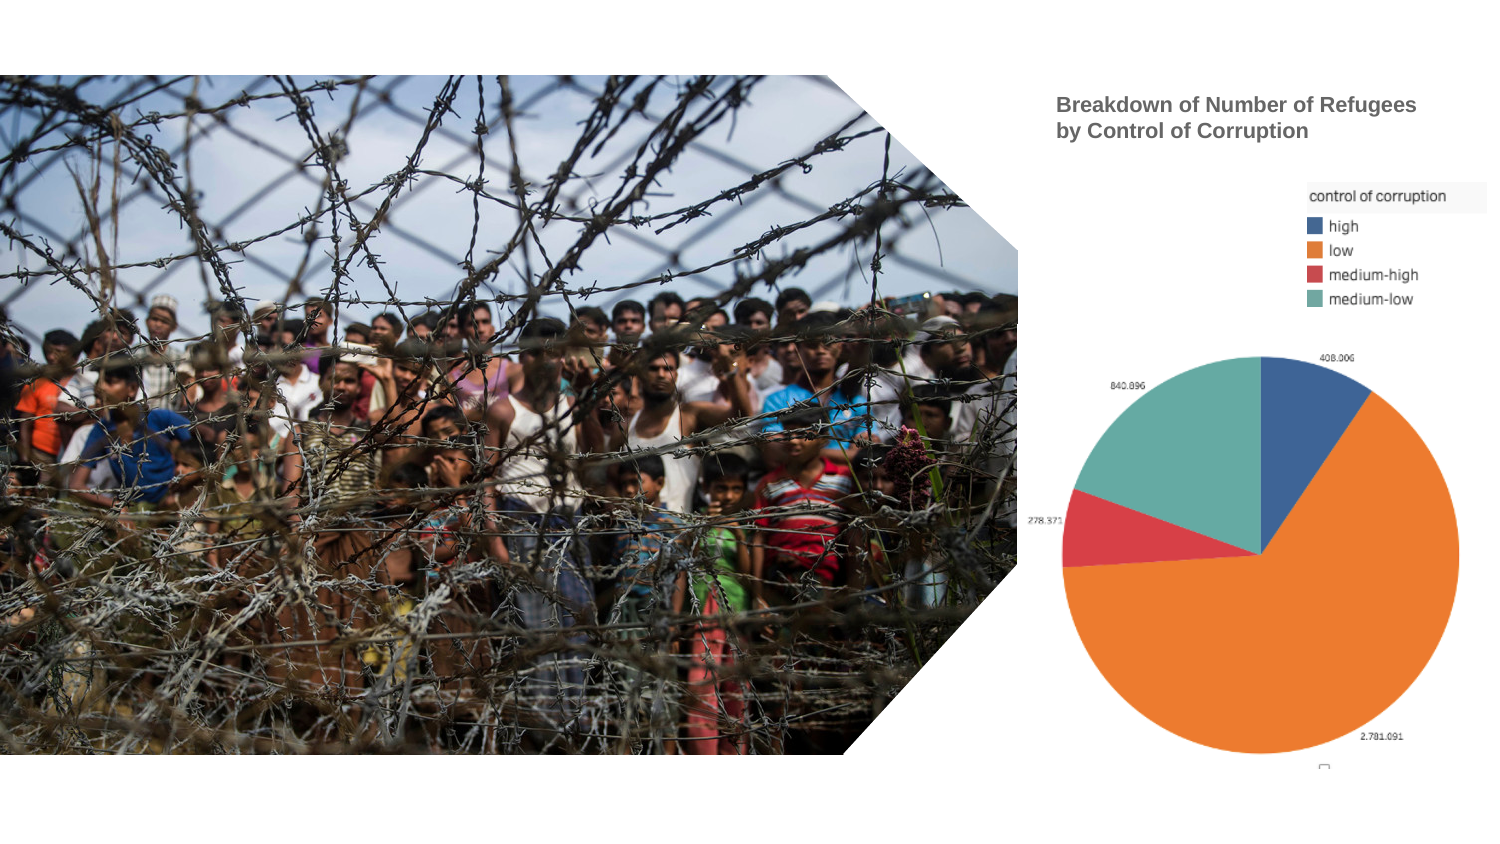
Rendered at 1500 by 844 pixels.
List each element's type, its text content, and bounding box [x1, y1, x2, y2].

text_box Breakdown of Number of Refugees by Control of Corruption [1040, 75, 1463, 211]
picture [0, 75, 1487, 769]
picture [1307, 181, 1487, 307]
